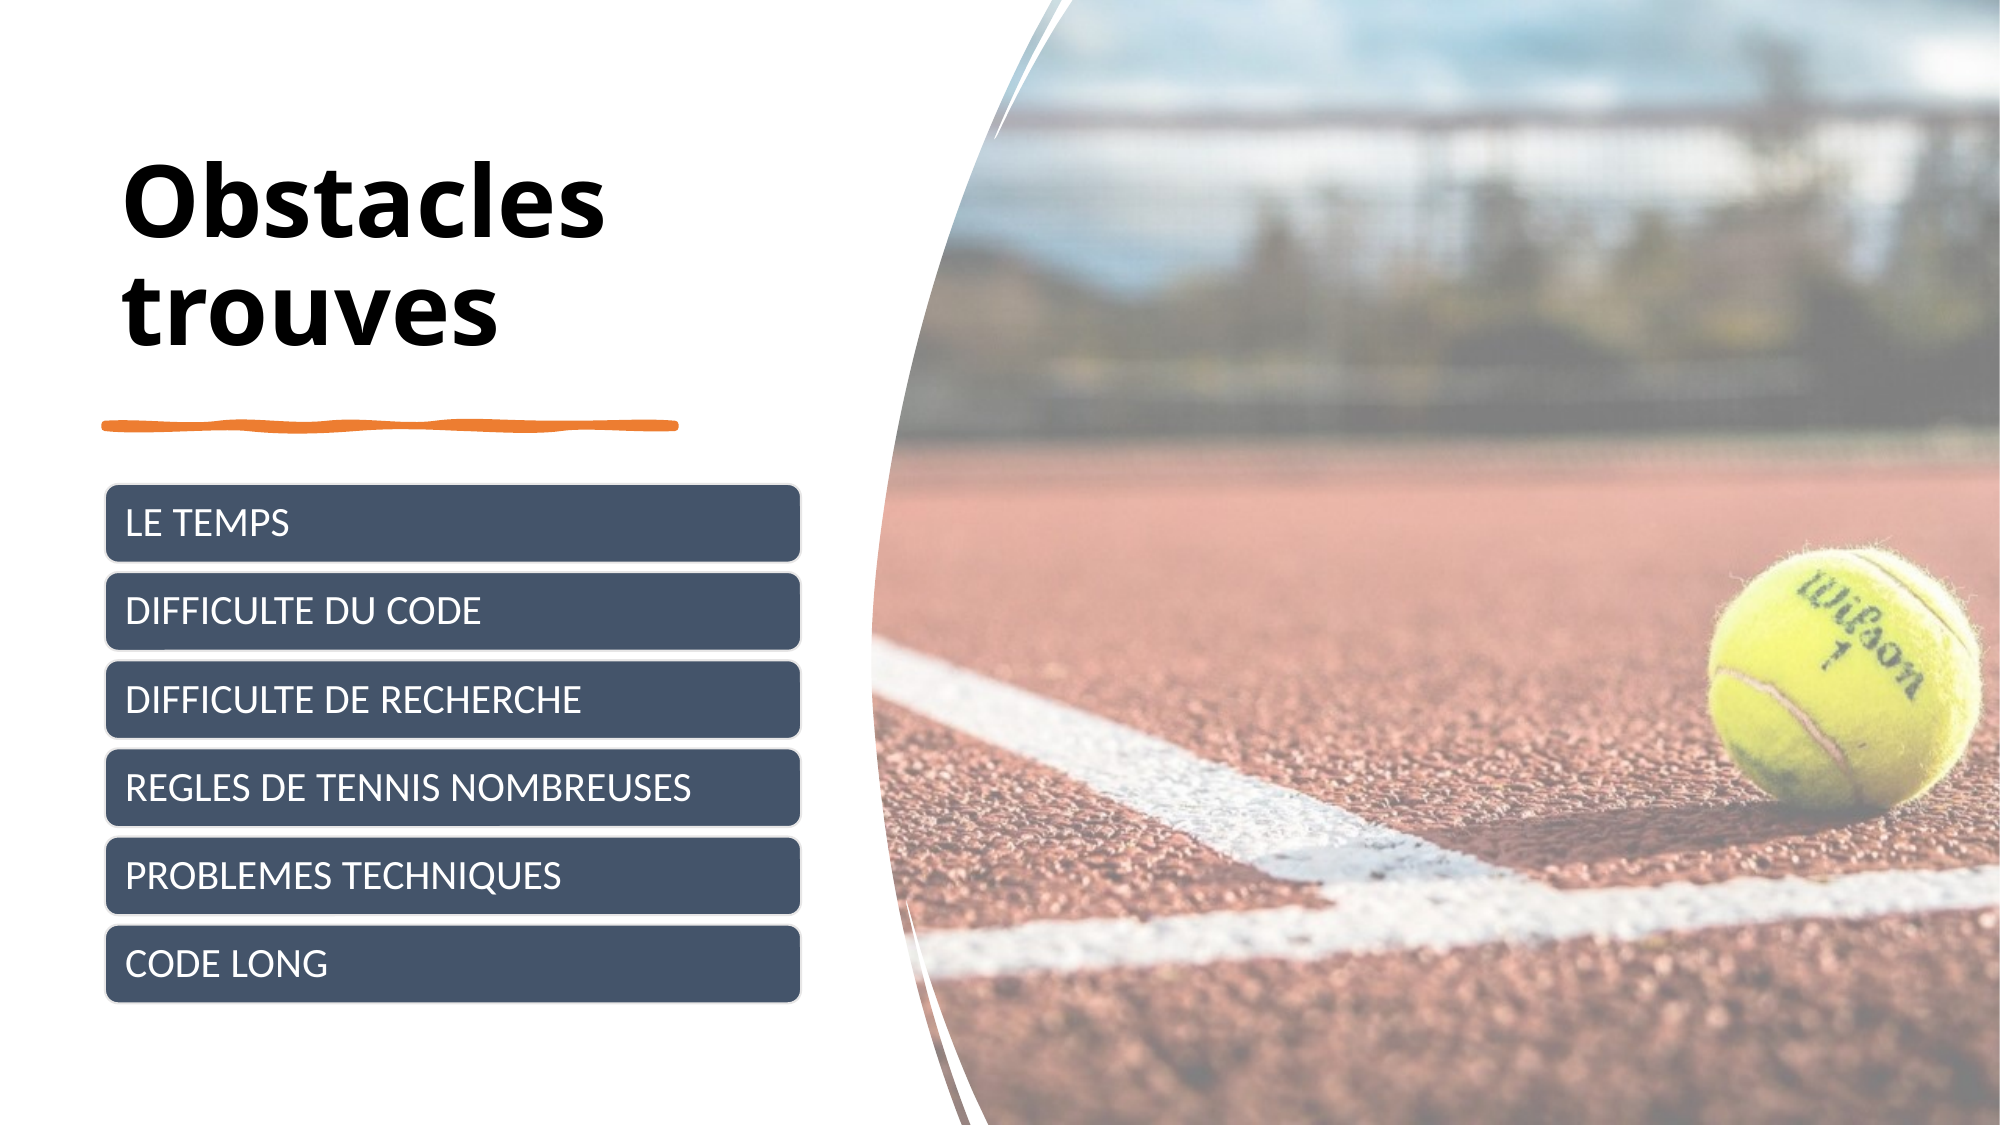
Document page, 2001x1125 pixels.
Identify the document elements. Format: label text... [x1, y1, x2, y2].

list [104, 471, 802, 1016]
title Obstacles trouves [105, 53, 871, 375]
picture [871, 0, 2000, 1125]
text_box [103, 421, 676, 431]
text_box [0, 0, 871, 1125]
